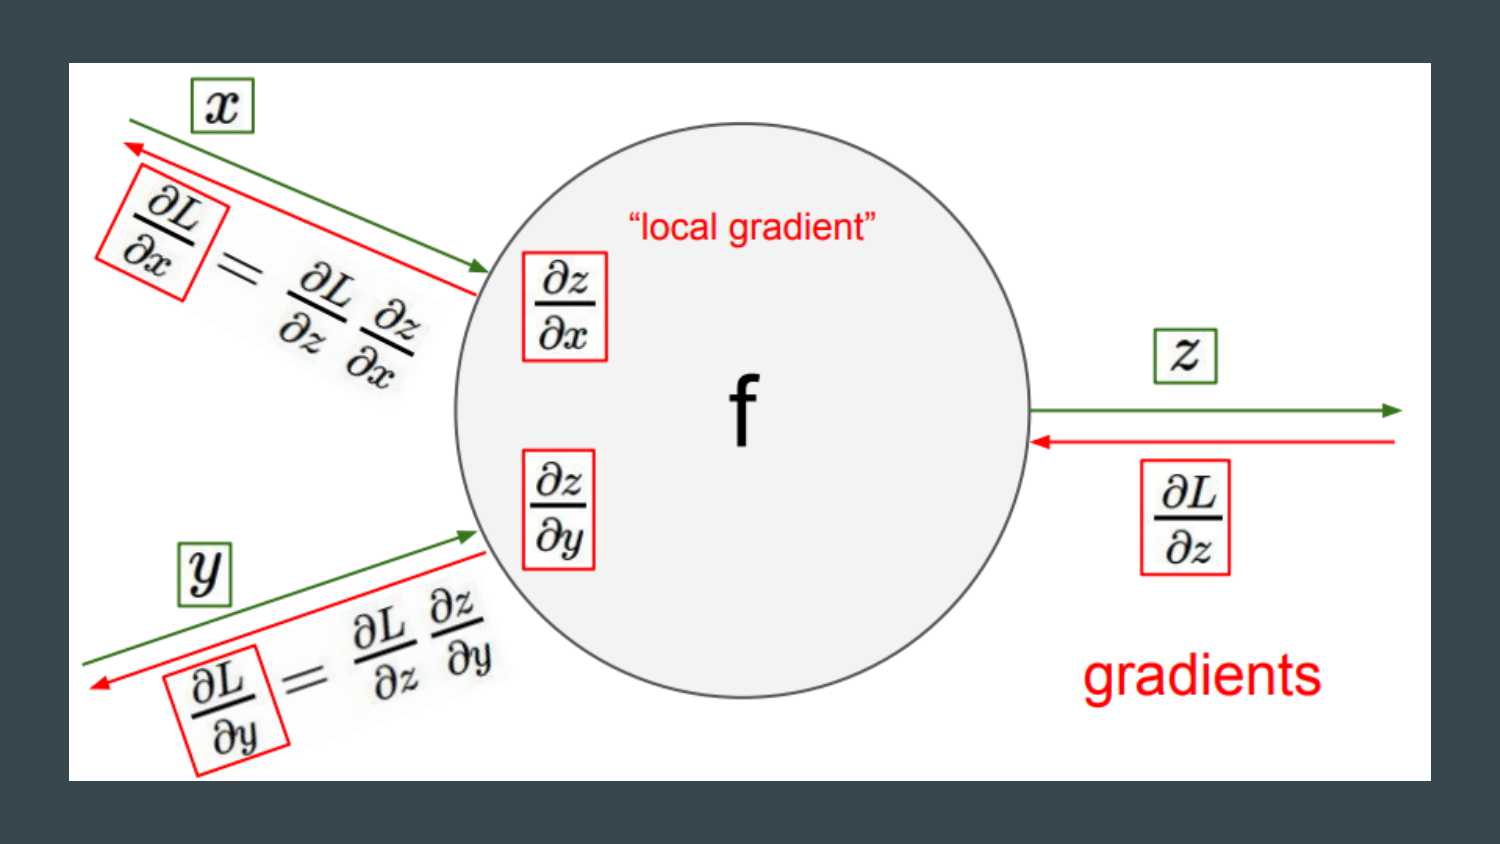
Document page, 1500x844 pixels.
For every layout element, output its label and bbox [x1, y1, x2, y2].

picture [69, 62, 1431, 781]
